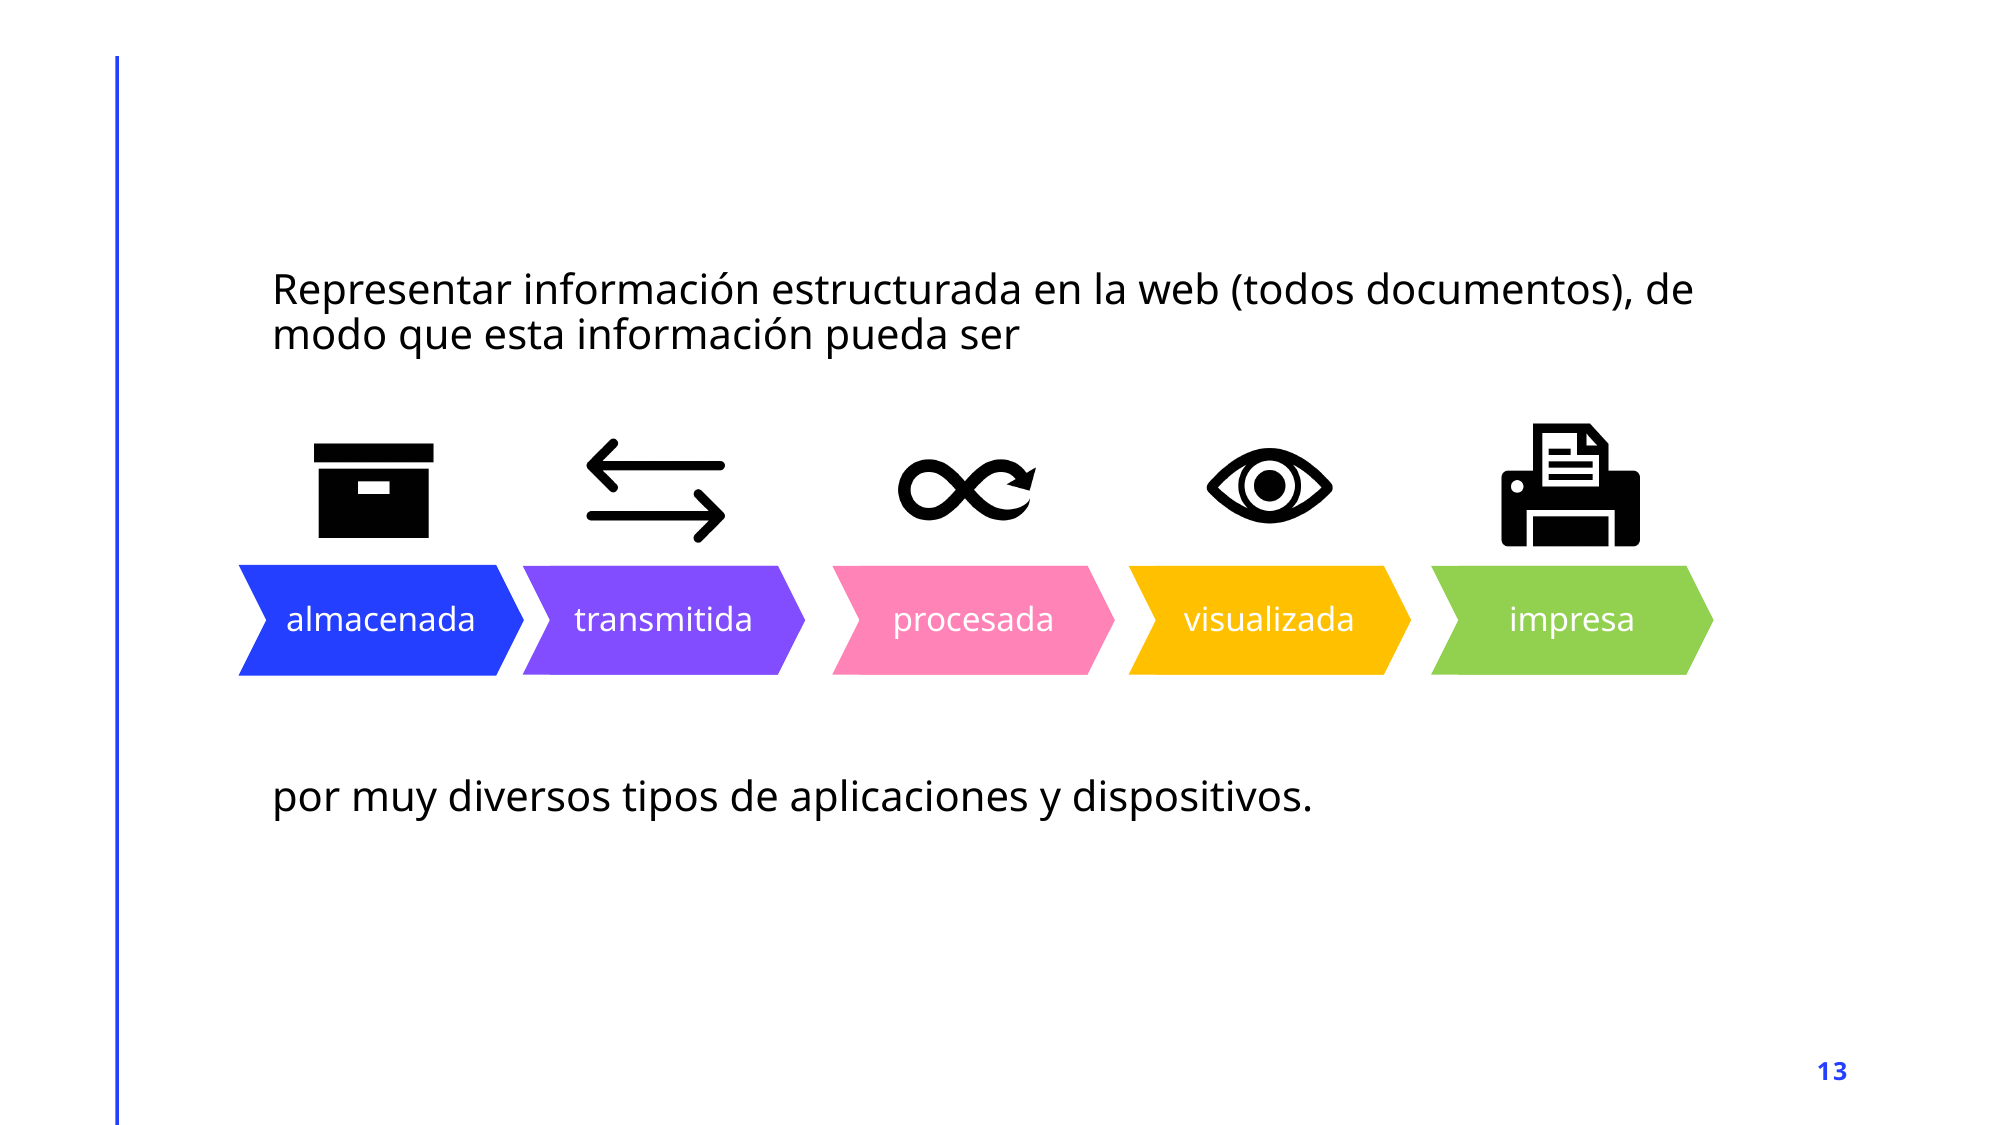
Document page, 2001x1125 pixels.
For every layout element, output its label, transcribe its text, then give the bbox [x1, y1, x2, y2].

text_box Representar información estructurada en la web (todos documentos), de modo que esta información pueda ser por muy diversos tipos de aplicaciones y dispositivos. [257, 261, 1810, 864]
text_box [240, 410, 1714, 675]
slide_number 13 [1412, 1042, 1863, 1103]
